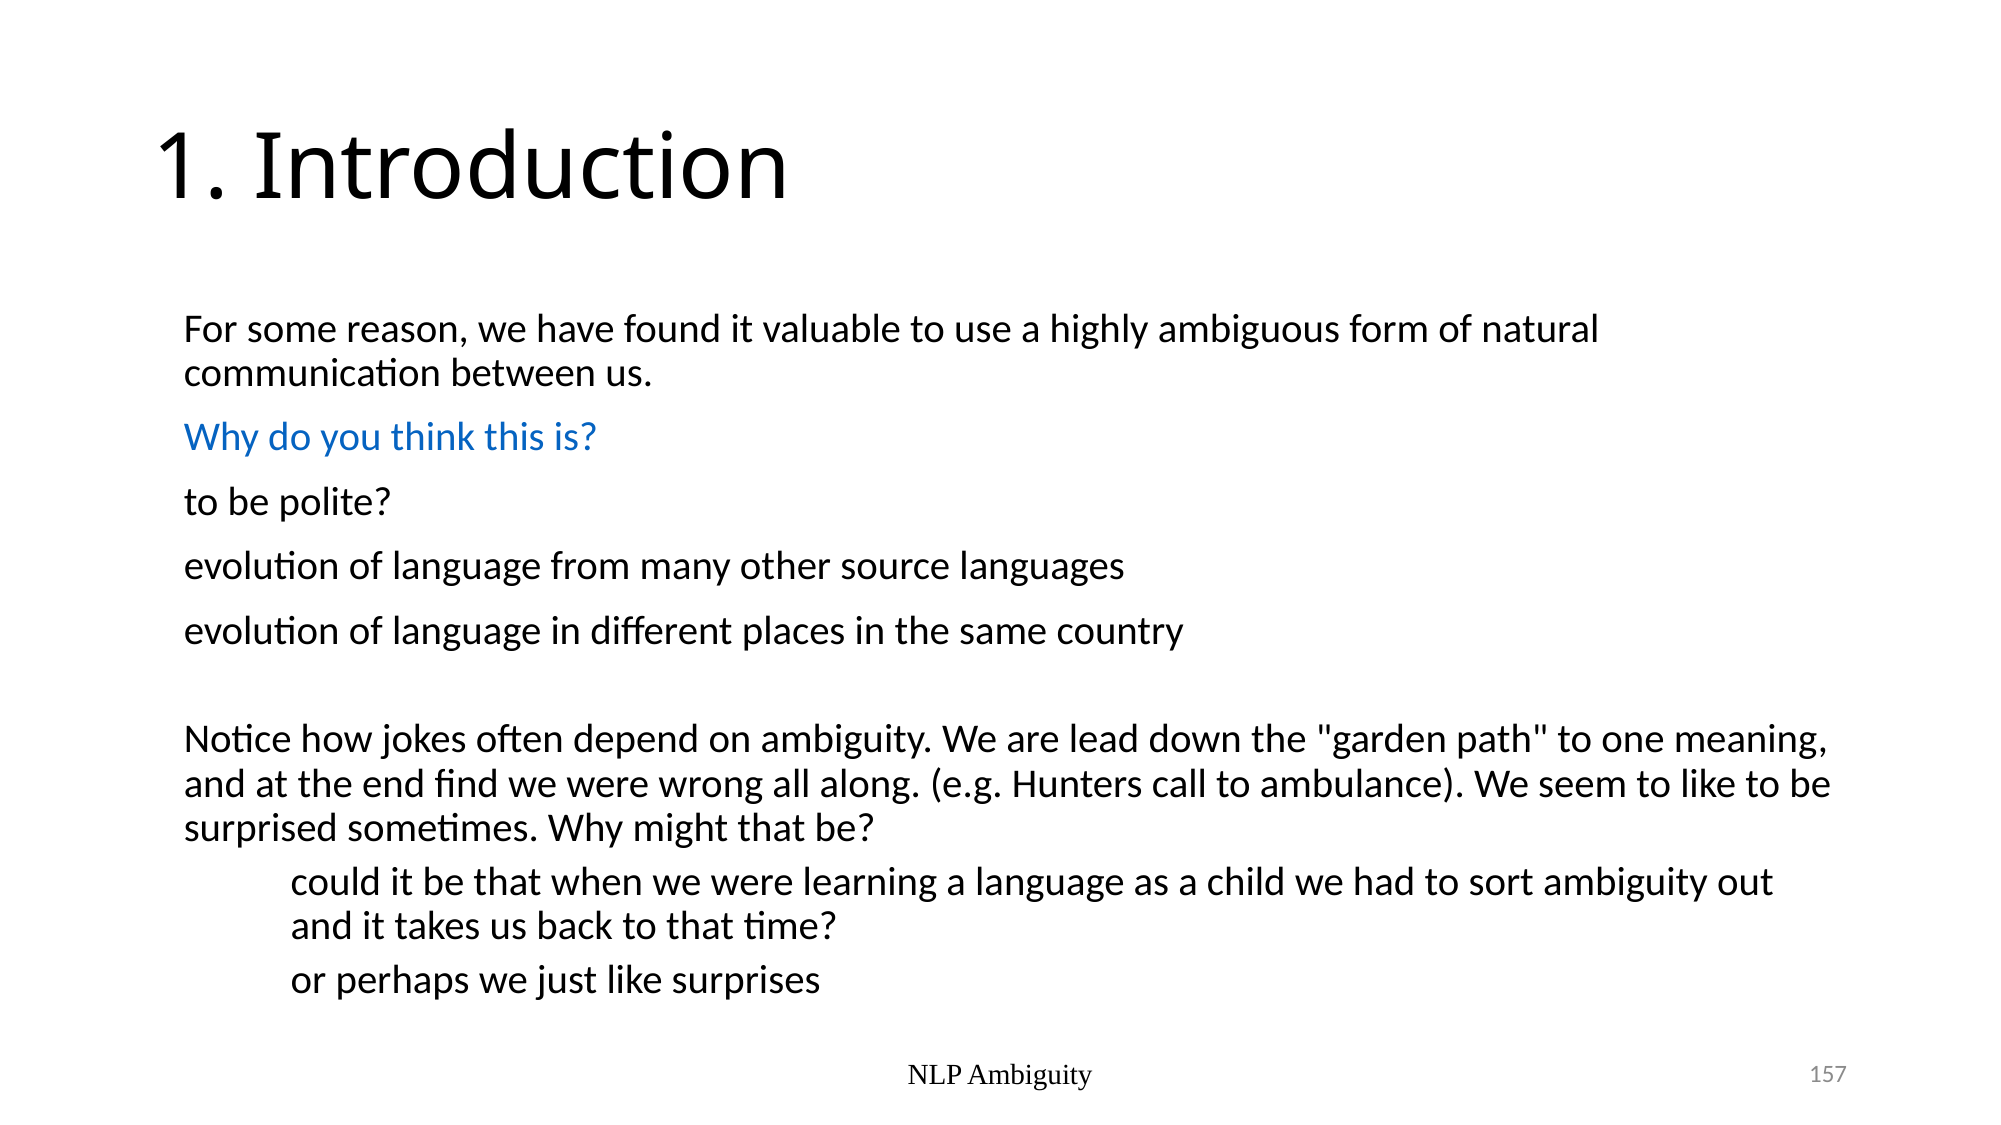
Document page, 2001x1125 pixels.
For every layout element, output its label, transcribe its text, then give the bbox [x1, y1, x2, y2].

title 1. Introduction [137, 59, 1863, 278]
footer NLP Ambiguity [662, 1042, 1338, 1103]
slide_number 157 [1412, 1042, 1863, 1103]
list For some reason, we have found it valuable to use a highly ambiguous form of natural communication between us. Why do you think this is? to be polite? evolution of language from many other source languages evolution of language in different places in the same country Notice how jokes often depend on ambiguity. We are lead down the "garden path" to one meaning, and at the end find we were wrong all along. (e.g. Hunters call to ambulance). We seem to like to be surprised sometimes. Why might that be? could it be that when we were learning a language as a child we had to sort ambiguity out and it takes us back to that time? or perhaps we just like surprises [137, 299, 1863, 1014]
